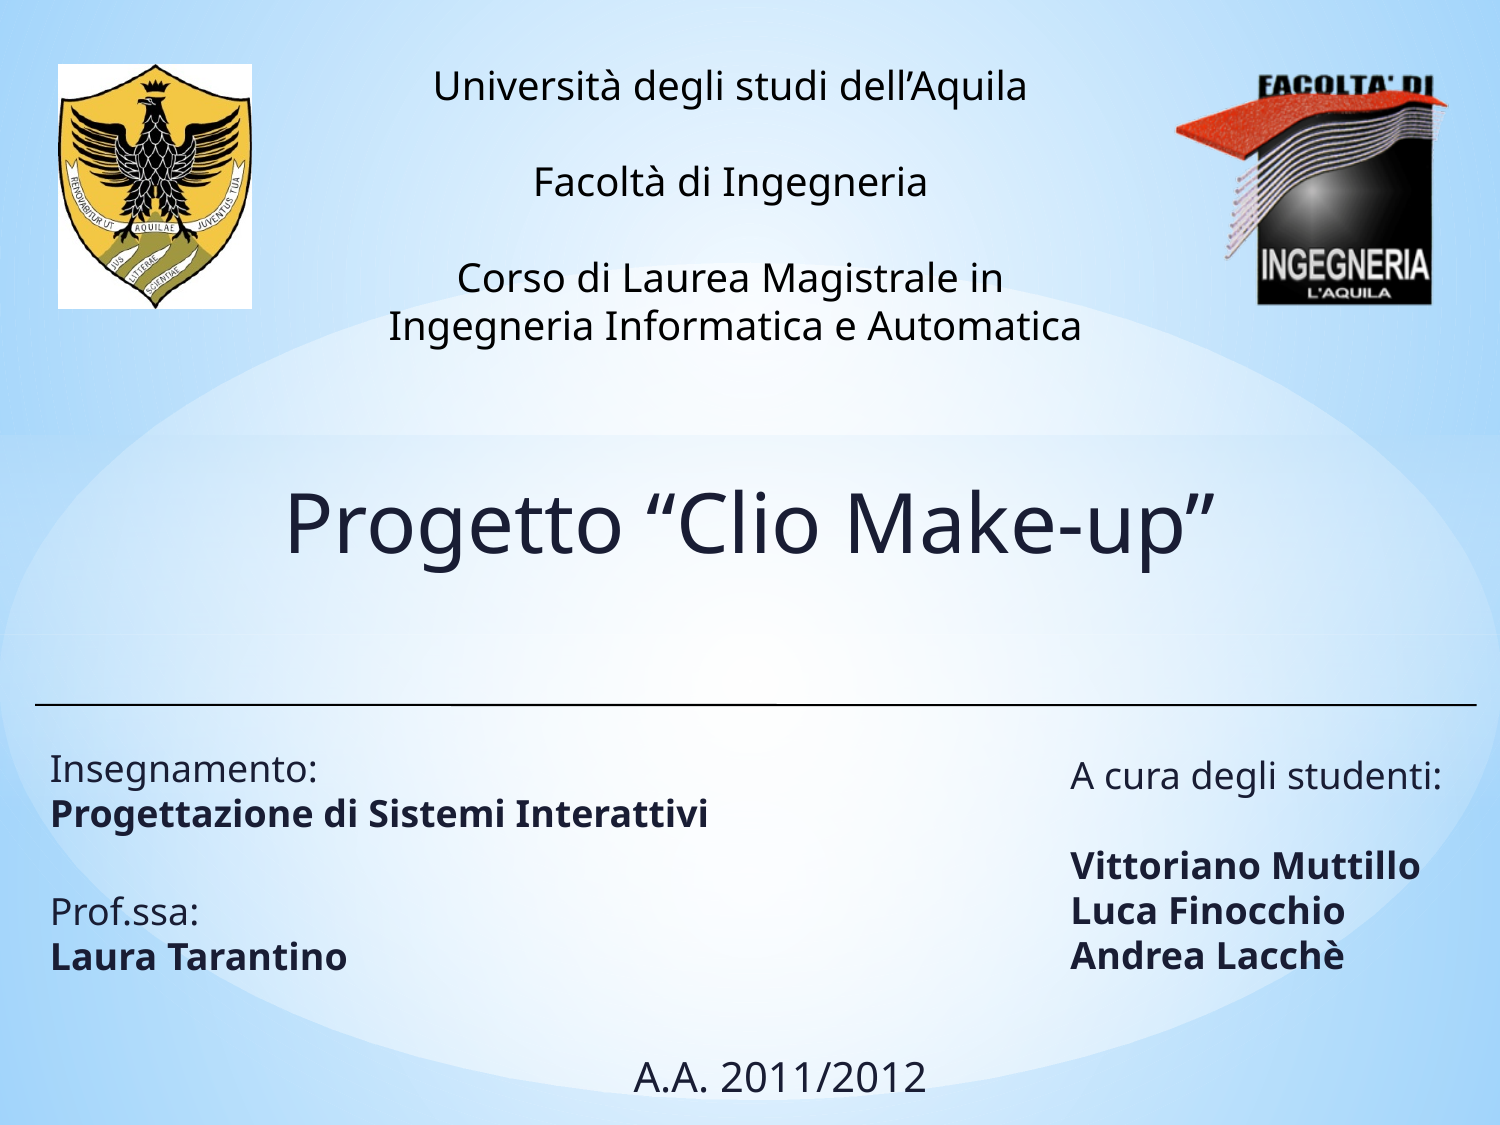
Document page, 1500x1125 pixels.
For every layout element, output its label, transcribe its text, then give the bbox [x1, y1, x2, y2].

picture [58, 64, 252, 310]
text_box Progetto “Clio Make-up” [0, 463, 1500, 578]
text_box Prof.ssa: Laura Tarantino [35, 881, 575, 986]
text_box Insegnamento: Progettazione di Sistemi Interattivi [35, 737, 736, 842]
picture [1161, 52, 1500, 333]
text_box A.A. 2011/2012 [618, 1042, 959, 1108]
text_box Università degli studi dell’Aquila Facoltà di Ingegneria Corso di Laurea Magistrale in Ingegneria Informatica e Automatica [123, 53, 1313, 387]
text_box A cura degli studenti: Vittoriano Muttillo Luca Finocchio Andrea Lacchè [1055, 744, 1500, 985]
